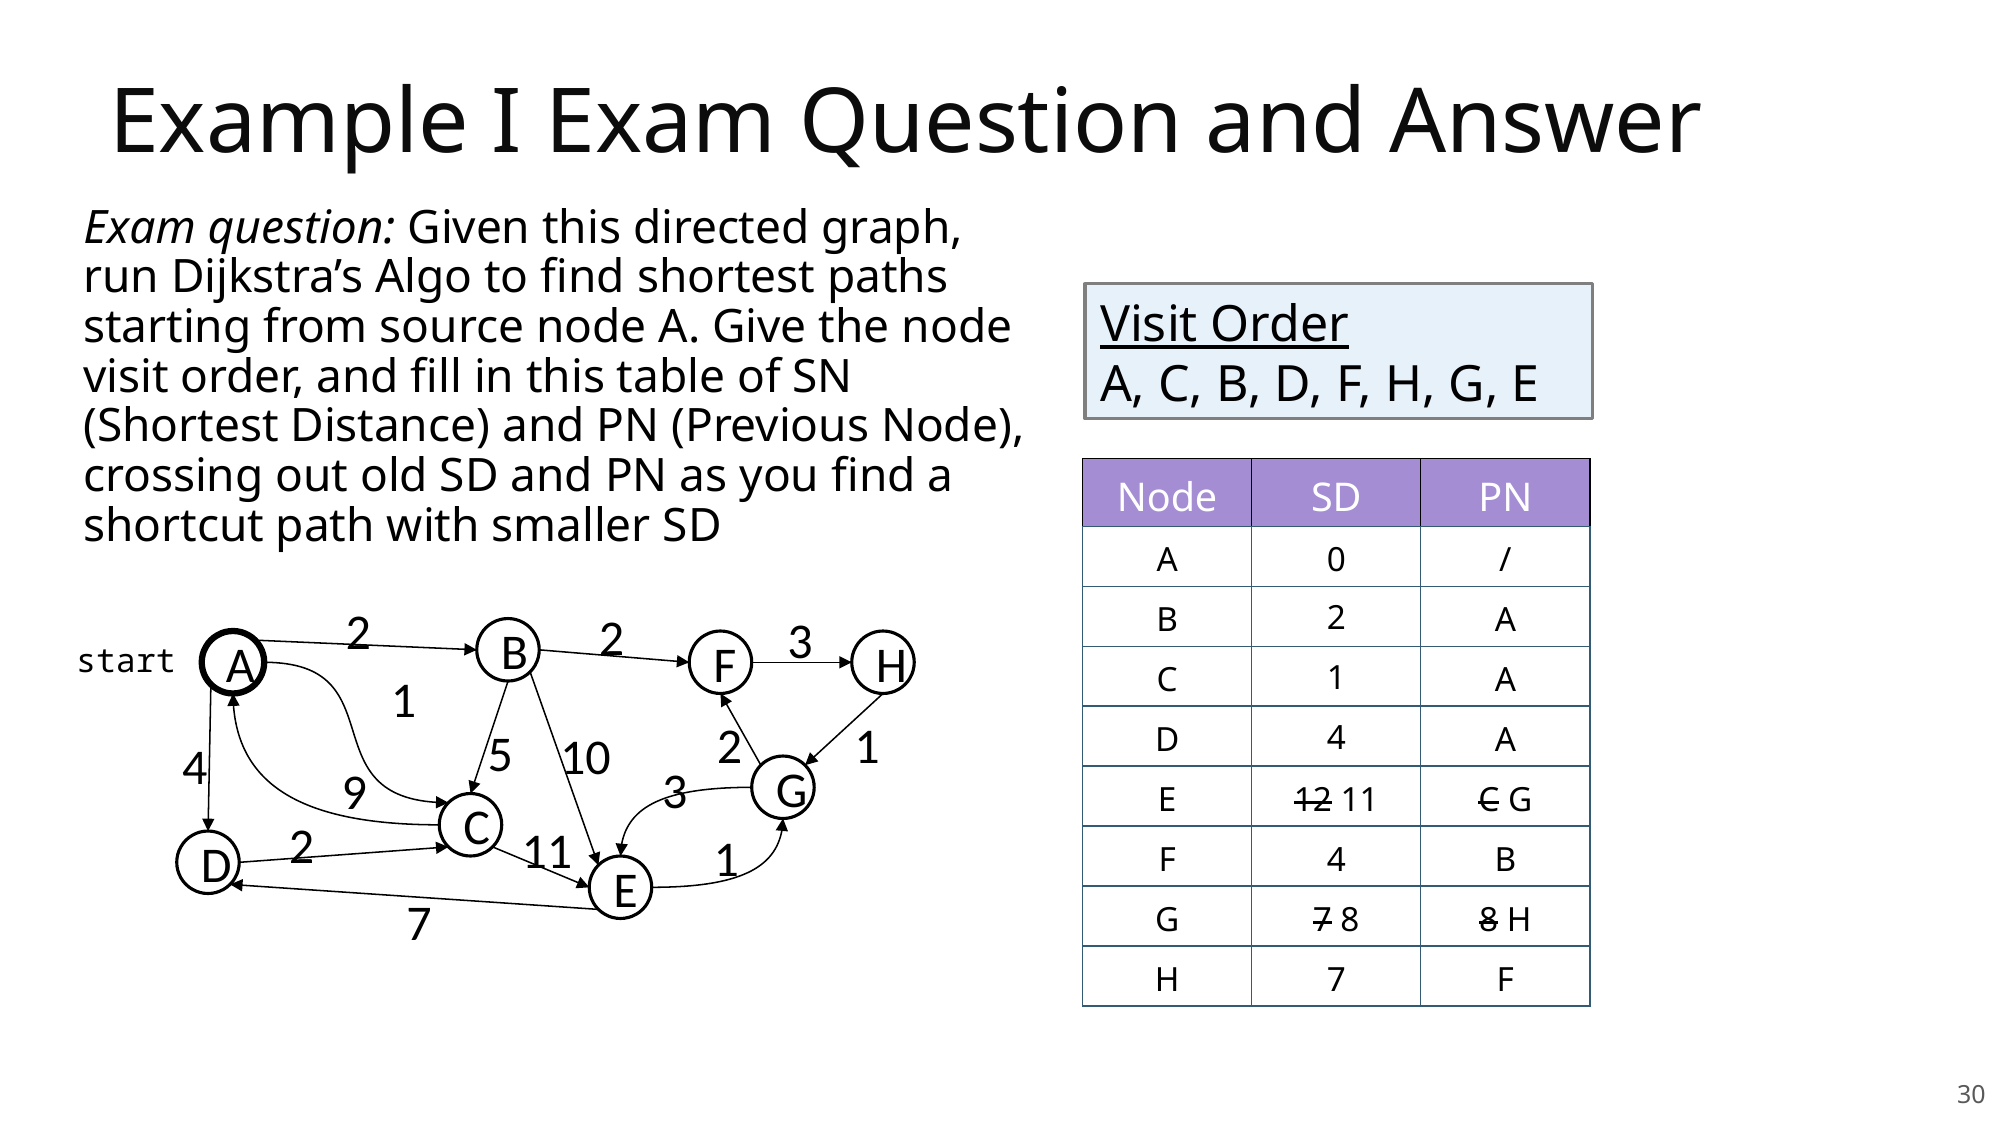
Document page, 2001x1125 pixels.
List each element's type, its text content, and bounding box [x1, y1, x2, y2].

table_header PN [1421, 459, 1589, 526]
table_cell 7 [1252, 947, 1420, 1005]
table_cell A [1421, 587, 1589, 646]
table_cell A [1421, 707, 1589, 765]
table_cell / [1421, 527, 1589, 586]
text_box Visit Order A, C, B, D, F, H, G, E [1085, 283, 1593, 419]
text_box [166, 591, 915, 960]
table_cell H [1083, 947, 1251, 1005]
table_cell D [1083, 707, 1251, 765]
table_cell 4 [1252, 707, 1420, 765]
table_cell 8 H [1421, 887, 1589, 945]
table_cell 2 [1252, 587, 1420, 646]
table_cell B [1083, 587, 1251, 646]
table_cell F [1083, 827, 1251, 885]
table_cell 12 11 [1252, 767, 1420, 825]
text_box start [37, 619, 161, 698]
table_cell C G [1421, 767, 1589, 825]
table_cell A [1421, 647, 1589, 705]
title Example I Exam Question and Answer [94, 43, 1930, 210]
table_cell 4 [1252, 827, 1420, 885]
text_box Exam question: Given this directed graph, run Dijkstra’s Algo to find shortest paths starting from source node A. Give the node visit order, and fill in this table of SN (Shortest Distance) and PN (Previous Node), crossing out old SD and PN as you find a shortcut path with smaller SD [75, 196, 1039, 563]
table_cell 0 [1252, 527, 1420, 586]
table_cell F [1421, 947, 1589, 1005]
table_cell G [1083, 887, 1251, 945]
table_cell B [1421, 827, 1589, 885]
table_cell 7 8 [1252, 887, 1420, 945]
table_header SD [1252, 459, 1420, 526]
table_cell E [1083, 767, 1251, 825]
table_cell 1 [1252, 647, 1420, 705]
table_header Node [1083, 459, 1251, 526]
table_cell C [1083, 647, 1251, 705]
table_cell A [1083, 527, 1251, 586]
